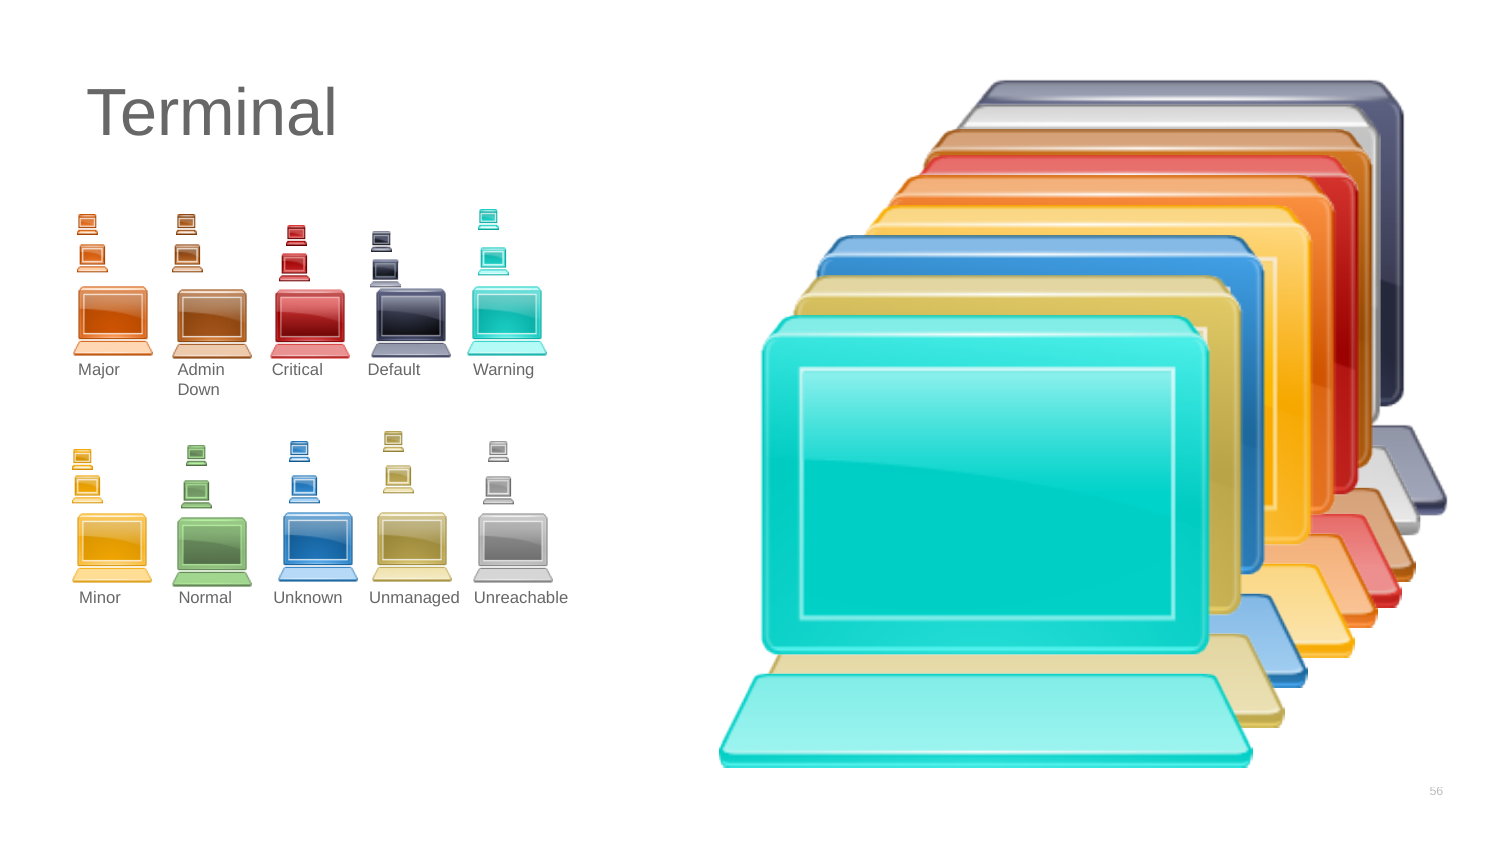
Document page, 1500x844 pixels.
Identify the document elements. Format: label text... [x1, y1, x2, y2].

picture [369, 258, 451, 363]
picture [72, 474, 104, 505]
picture [277, 506, 358, 587]
picture [371, 506, 453, 587]
picture [170, 283, 252, 364]
picture [72, 280, 154, 361]
picture [77, 243, 109, 274]
picture [477, 246, 509, 277]
picture [288, 473, 320, 505]
title Terminal [71, 55, 874, 176]
picture [181, 479, 212, 510]
picture [472, 475, 553, 589]
picture [383, 464, 414, 495]
picture [371, 230, 393, 252]
picture [176, 214, 197, 235]
picture [466, 279, 547, 361]
picture [186, 445, 208, 466]
picture [170, 511, 252, 592]
picture [72, 449, 94, 471]
picture [77, 213, 99, 235]
picture [383, 431, 405, 453]
picture [289, 441, 310, 463]
picture [488, 441, 509, 463]
picture [285, 225, 307, 247]
picture [269, 251, 350, 365]
picture [71, 507, 153, 589]
picture [478, 208, 499, 230]
picture [172, 243, 203, 274]
picture [719, 8, 1482, 768]
